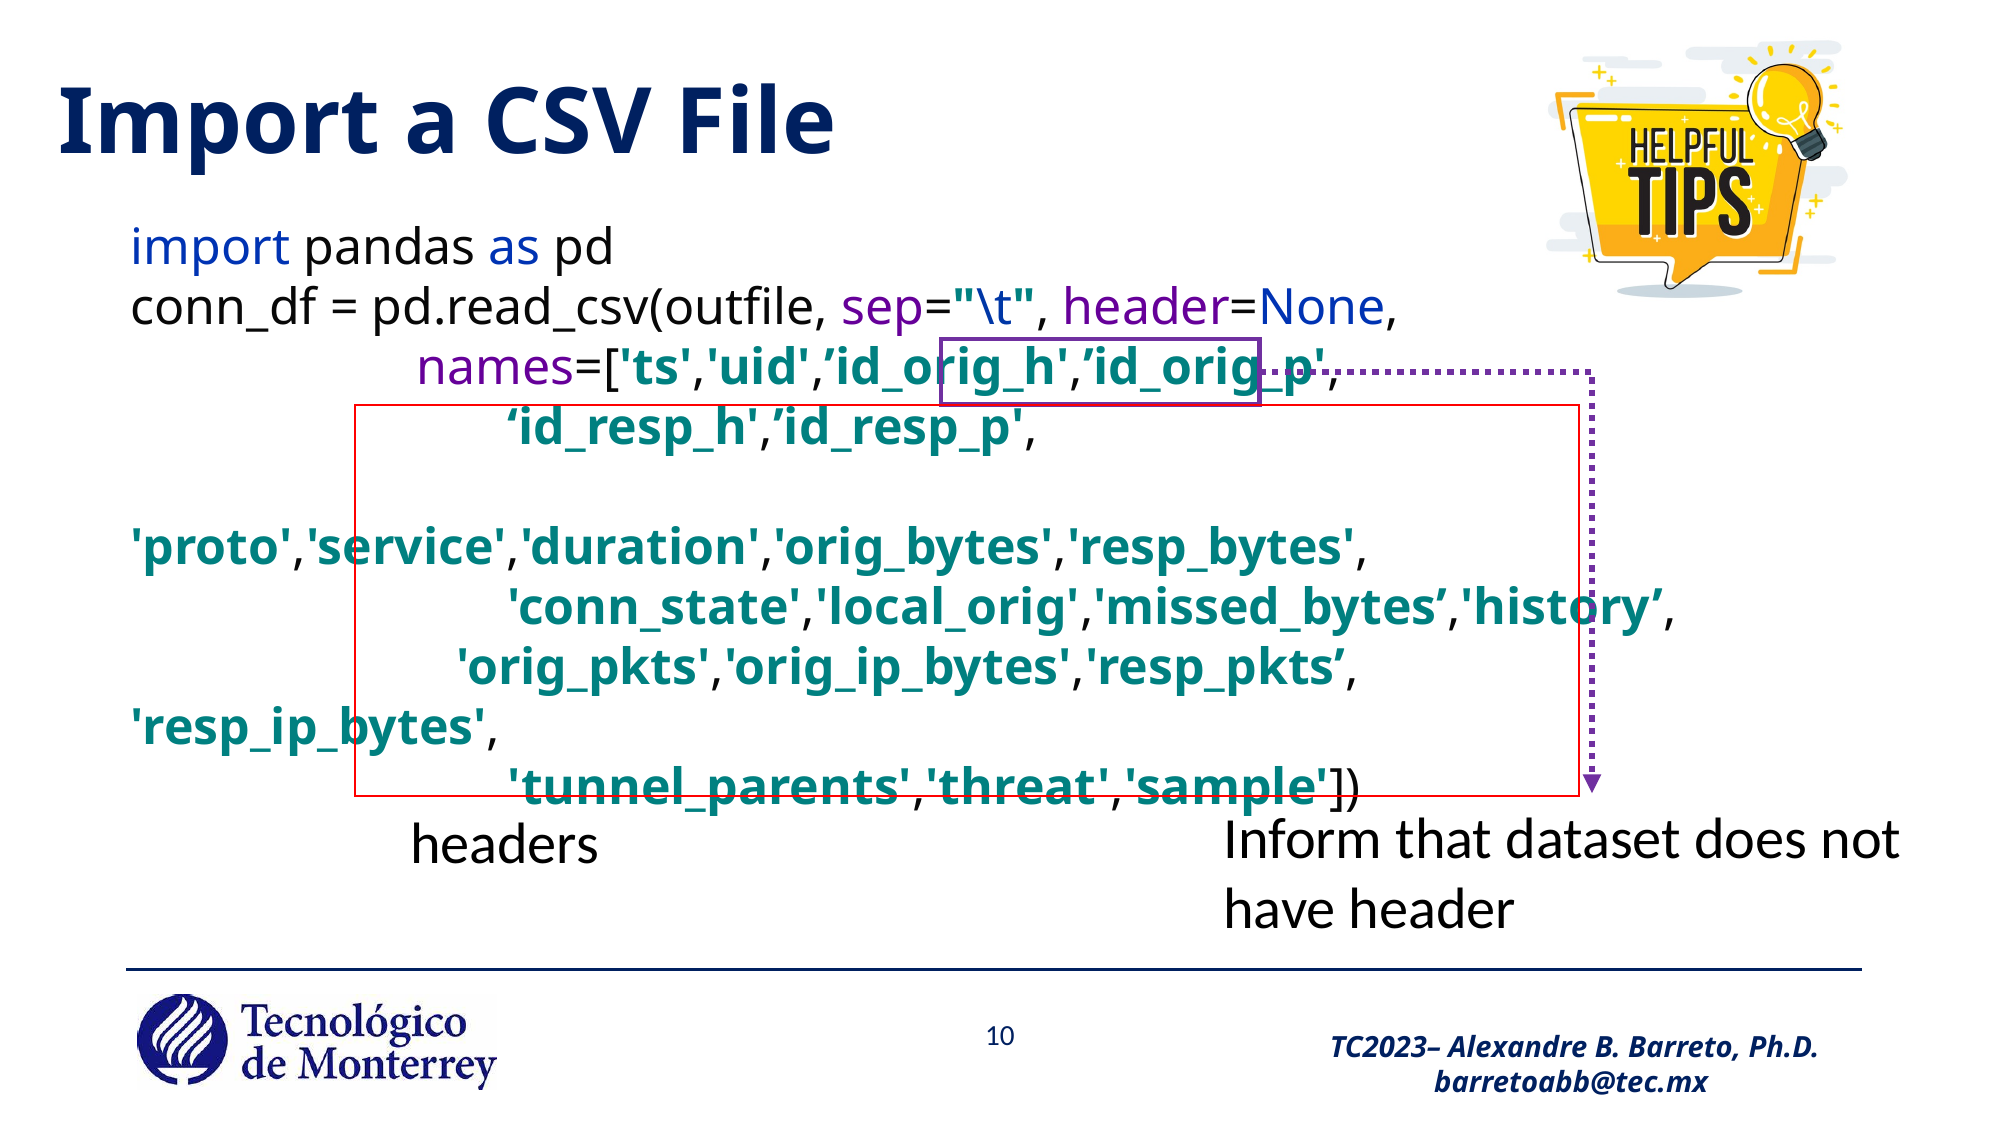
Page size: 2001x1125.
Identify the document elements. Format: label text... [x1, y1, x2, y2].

picture [1528, 28, 1863, 304]
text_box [940, 338, 1976, 950]
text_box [354, 404, 1580, 884]
picture [137, 994, 497, 1090]
text_box import pandas as pd conn_df = pd.read_csv(outfile, sep="\t", header=None, names=['ts','uid',’id_orig_h',’id_orig_p', ‘id_resp_h',’id_resp_p', 'proto','service','duration','orig_bytes','resp_bytes', 'conn_state','local_orig','missed_bytes’,'history’, 'orig_pkts','orig_ip_bytes','resp_pkts’, 'resp_ip_bytes', 'tunnel_parents','threat','sample']) [115, 206, 1696, 822]
title Import a CSV File [43, 15, 1769, 233]
